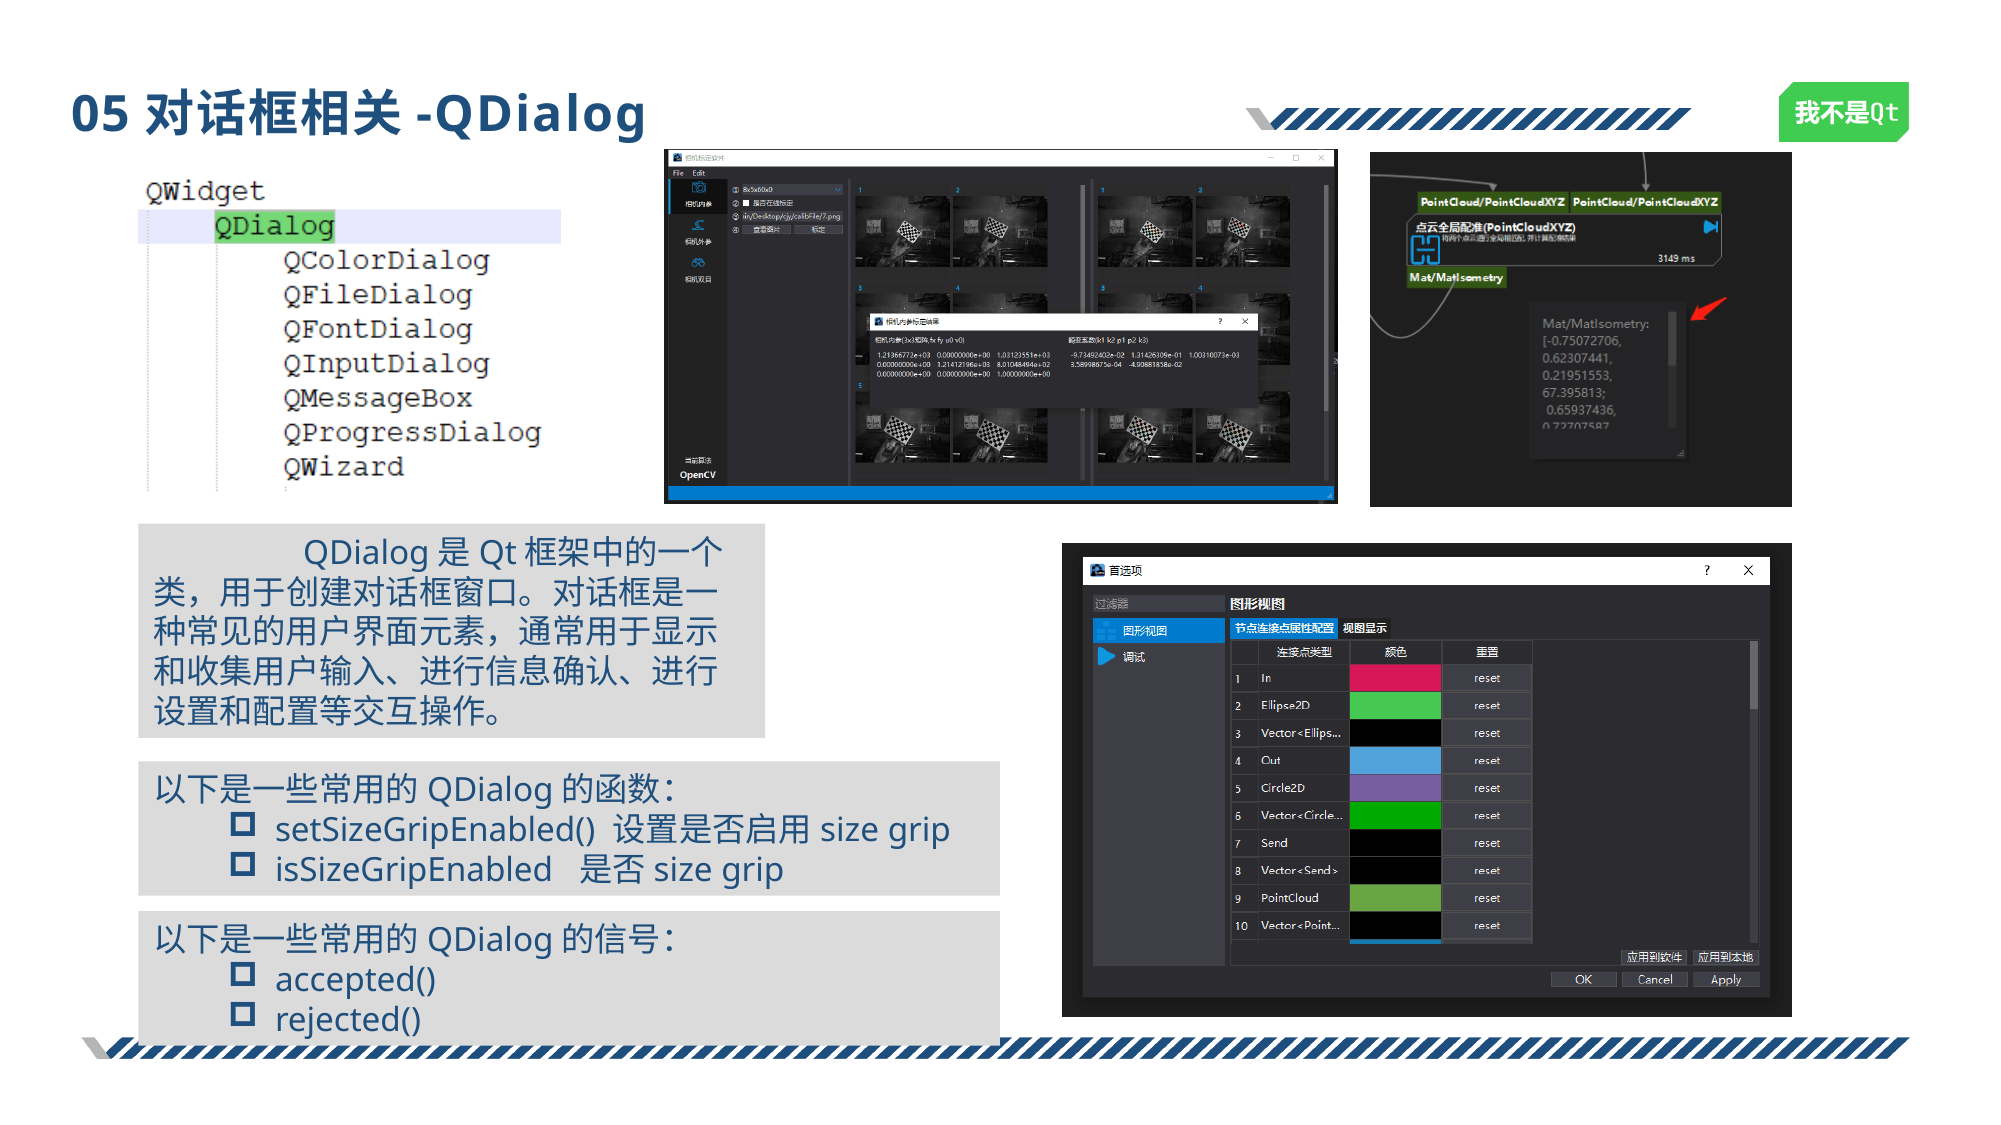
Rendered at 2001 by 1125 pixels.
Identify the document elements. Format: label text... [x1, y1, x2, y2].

text_box 以下是一些常用的QDialog的函数： setSizeGripEnabled() 设置是否启用size grip isSizeGripEnabled 是否size grip [138, 761, 1000, 896]
picture [664, 149, 1338, 504]
picture [1062, 543, 1792, 1017]
text_box QDialog是Qt框架中的一个类，用于创建对话框窗口。对话框是一种常见的用户界面元素，通常用于显示和收集用户输入、进行信息确认、进行设置和配置等交互操作。 [138, 523, 766, 738]
picture [1779, 82, 1909, 142]
picture [138, 172, 561, 493]
text_box 以下是一些常用的QDialog的信号： accepted() rejected() [138, 911, 1000, 1037]
picture [81, 1037, 1910, 1059]
text_box 05对话框相关-QDialog [56, 73, 663, 149]
picture [1245, 108, 1692, 130]
picture [1369, 152, 1792, 507]
